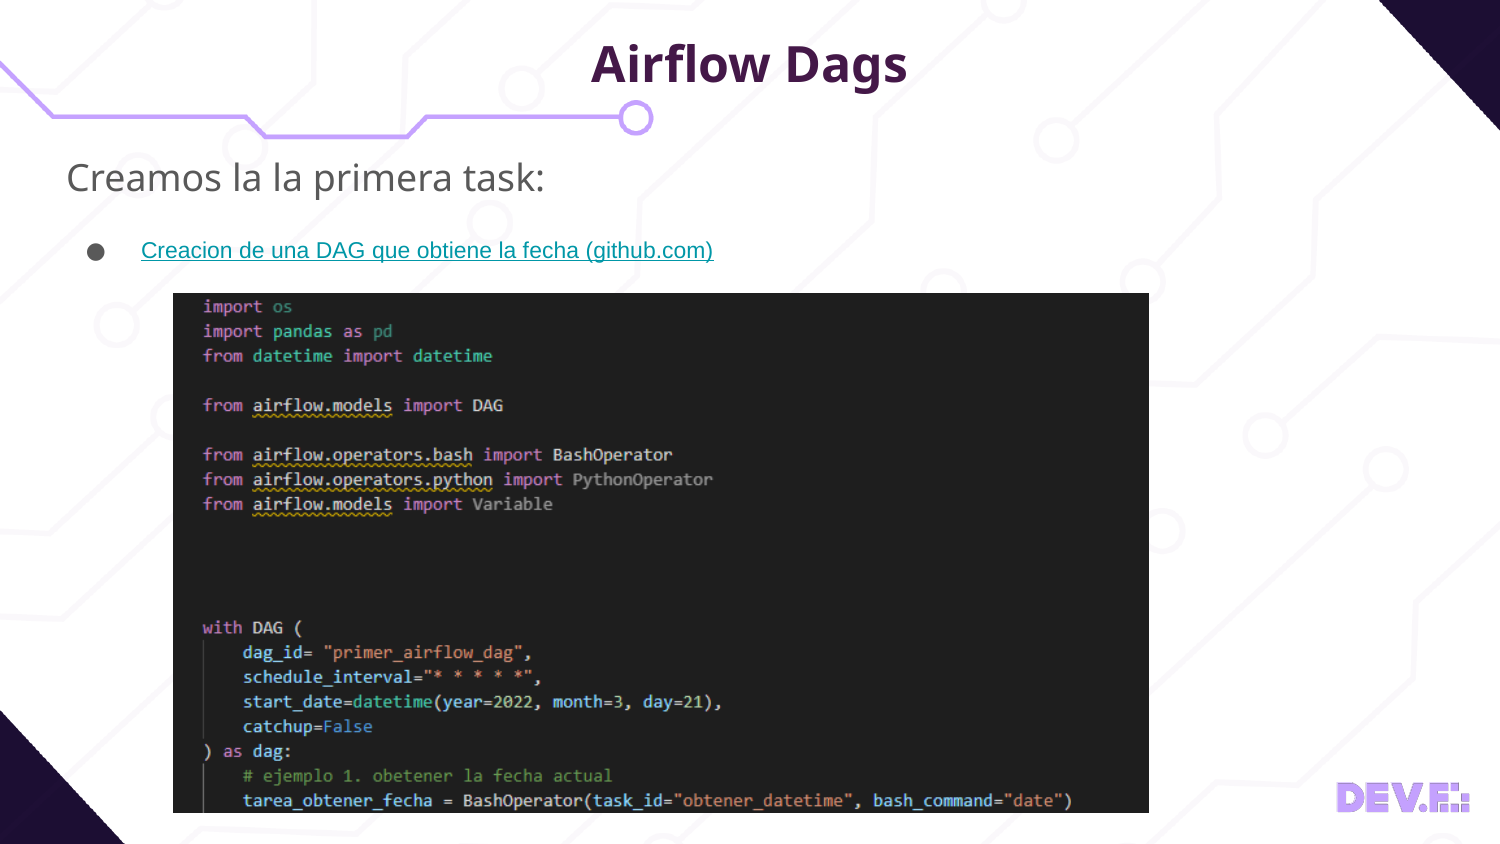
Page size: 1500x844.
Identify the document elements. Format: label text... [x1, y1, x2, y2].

title Airflow Dags [51, 17, 1449, 112]
picture [0, 0, 1500, 844]
list Creamos la la primera task: Creacion de una DAG que obtiene la fecha (github.com) [51, 131, 1393, 813]
